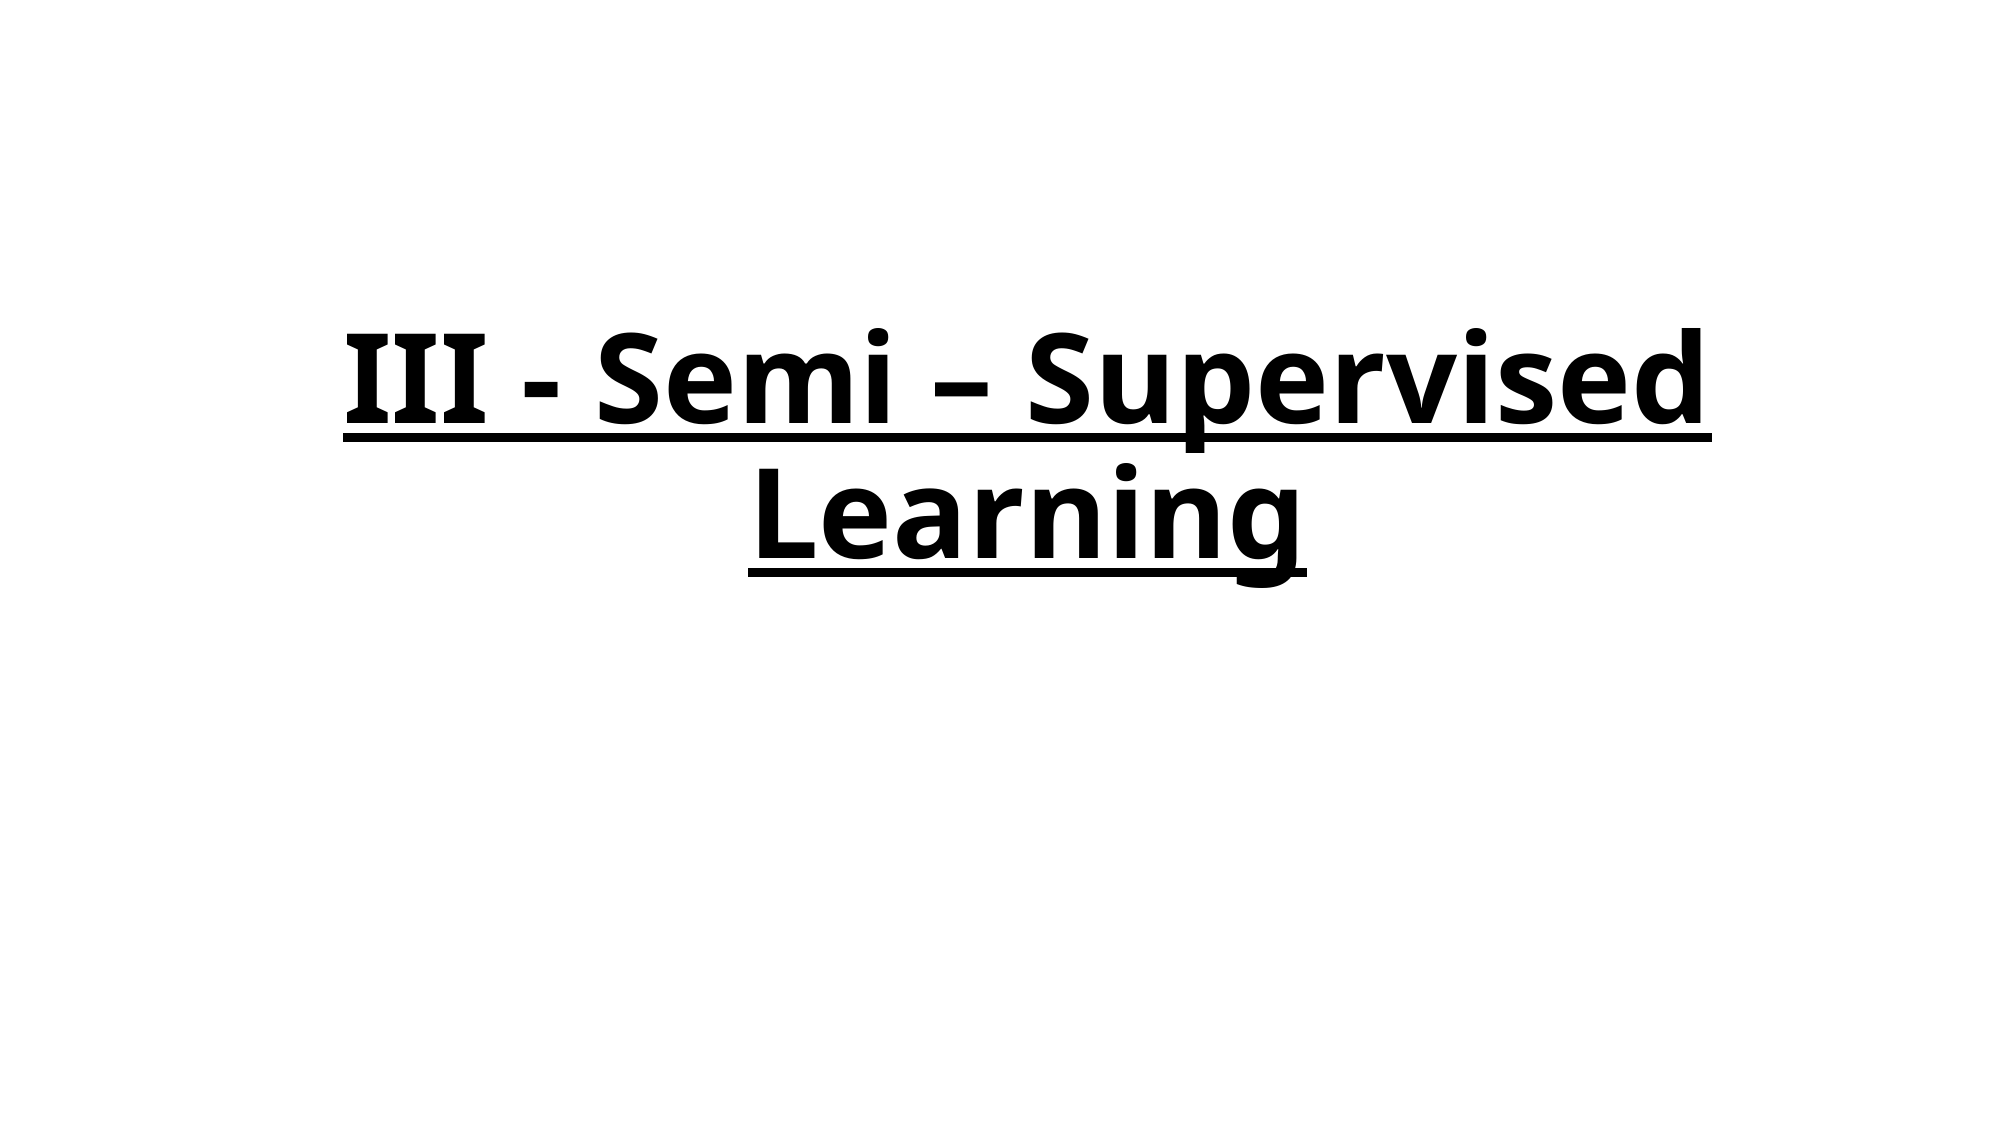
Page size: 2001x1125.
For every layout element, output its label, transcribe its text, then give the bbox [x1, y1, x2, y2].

title III - Semi – Supervised Learning [165, 201, 1890, 593]
